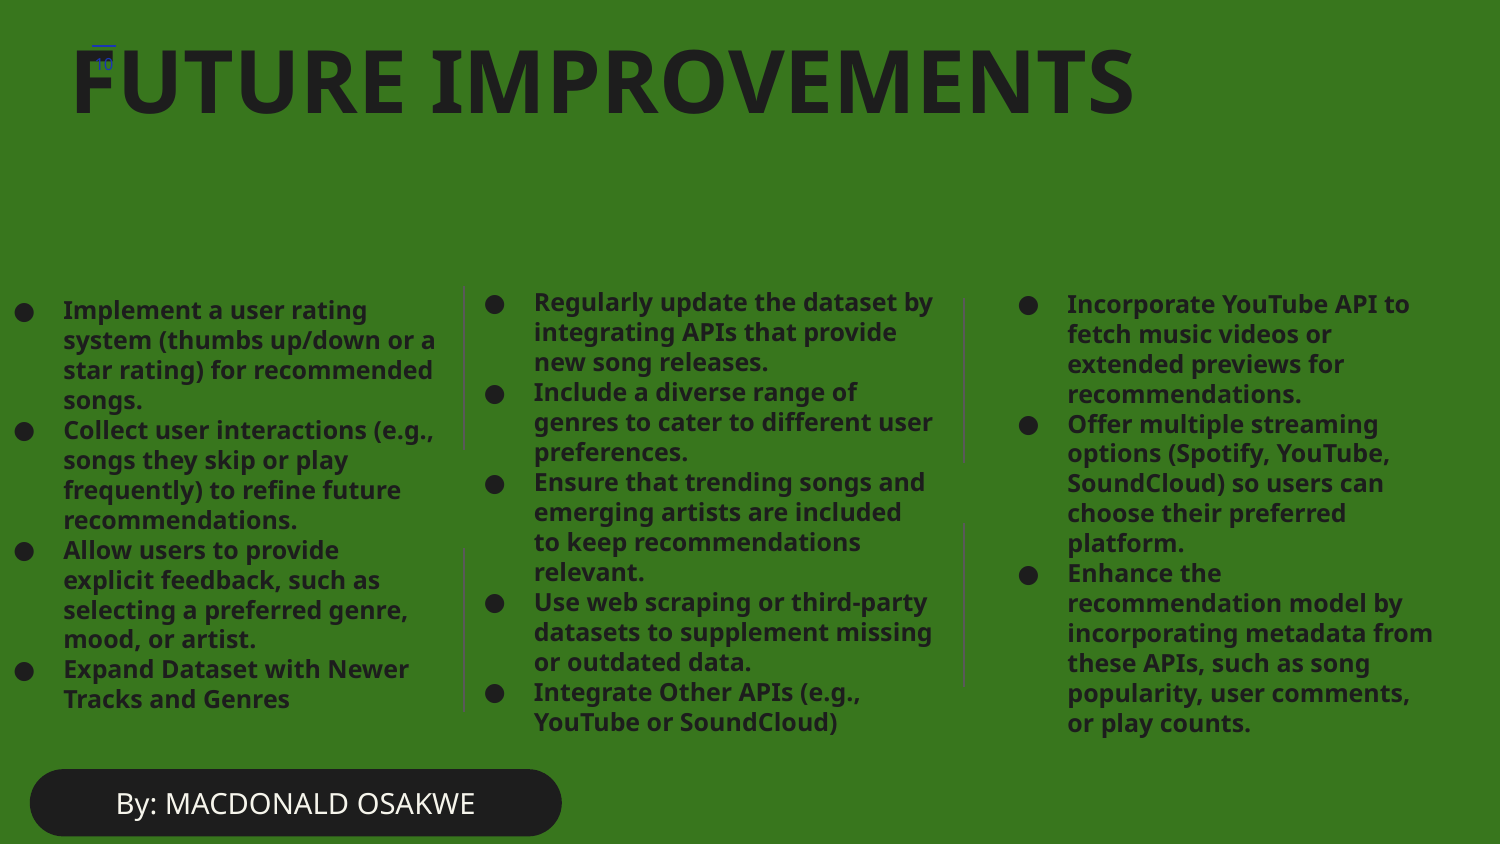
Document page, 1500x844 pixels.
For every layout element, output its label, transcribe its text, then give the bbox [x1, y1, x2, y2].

text_box By: MACDONALD OSAKWE [29, 769, 562, 837]
list Incorporate YouTube API to fetch music videos or extended previews for recommendations. Offer multiple streaming options (Spotify, YouTube, SoundCloud) so users can choose their preferred platform. Enhance the recommendation model by incorporating metadata from these APIs, such as song popularity, user comments, or play counts. [977, 273, 1457, 731]
title FUTURE IMPROVEMENTS [54, 31, 1340, 238]
list Implement a user rating system (thumbs up/down or a star rating) for recommended songs. Collect user interactions (e.g., songs they skip or play frequently) to refine future recommendations. Allow users to provide explicit feedback, such as selecting a preferred genre, mood, or artist. Expand Dataset with Newer Tracks and Genres [0, 279, 452, 751]
list Regularly update the dataset by integrating APIs that provide new song releases. Include a diverse range of genres to cater to different user preferences. Ensure that trending songs and emerging artists are included to keep recommendations relevant. Use web scraping or third-party datasets to supplement missing or outdated data. Integrate Other APIs (e.g., YouTube or SoundCloud) [443, 271, 951, 743]
slide_number ‹#› [69, 33, 140, 98]
